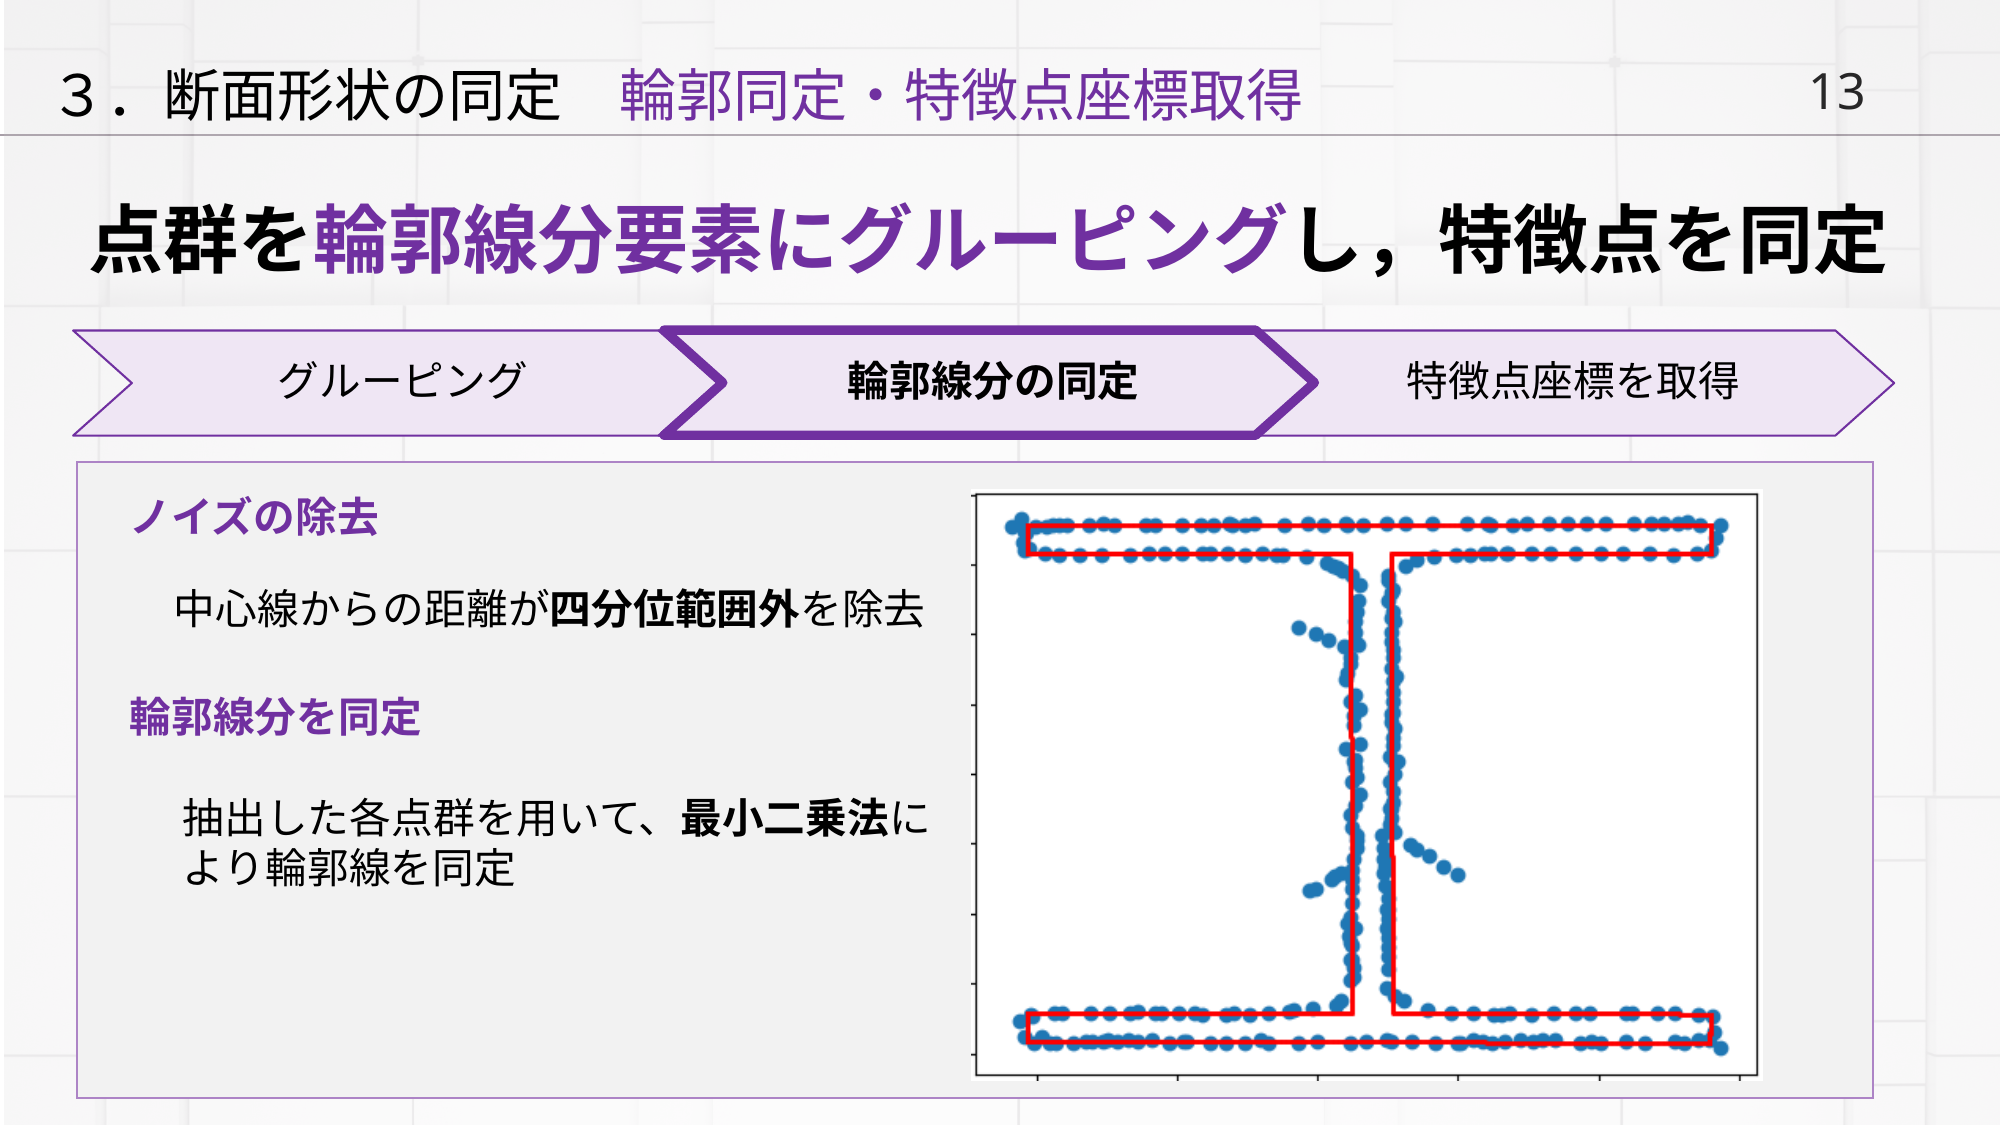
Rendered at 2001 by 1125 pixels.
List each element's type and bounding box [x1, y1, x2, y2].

text_box [73, 330, 1895, 436]
picture [4, 0, 2000, 1125]
text_box [73, 461, 1874, 1099]
